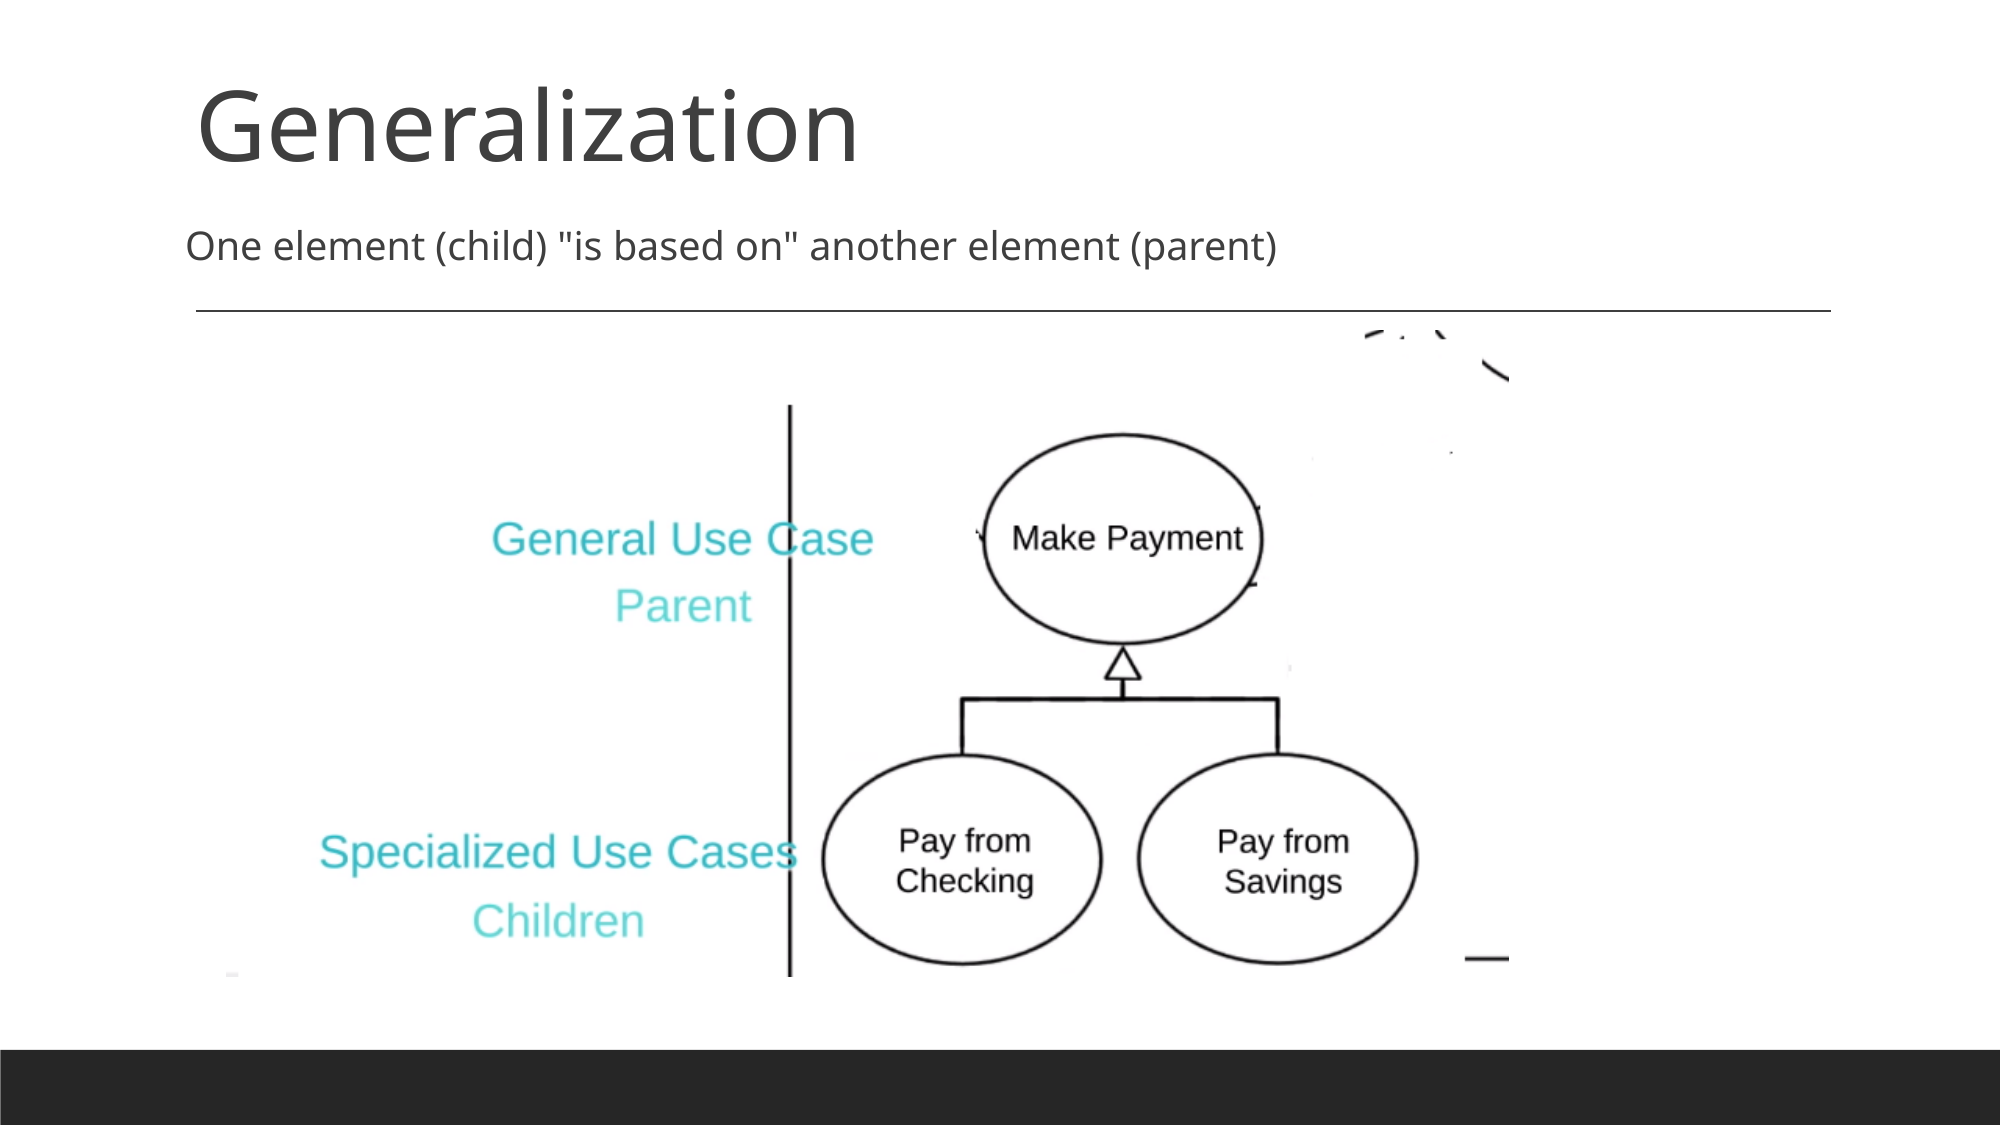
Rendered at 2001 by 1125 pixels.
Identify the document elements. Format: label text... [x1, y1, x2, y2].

picture [225, 330, 1510, 977]
title Generalization [180, 47, 1830, 190]
list One element (child) "is based on" another element (parent) [170, 208, 1820, 826]
